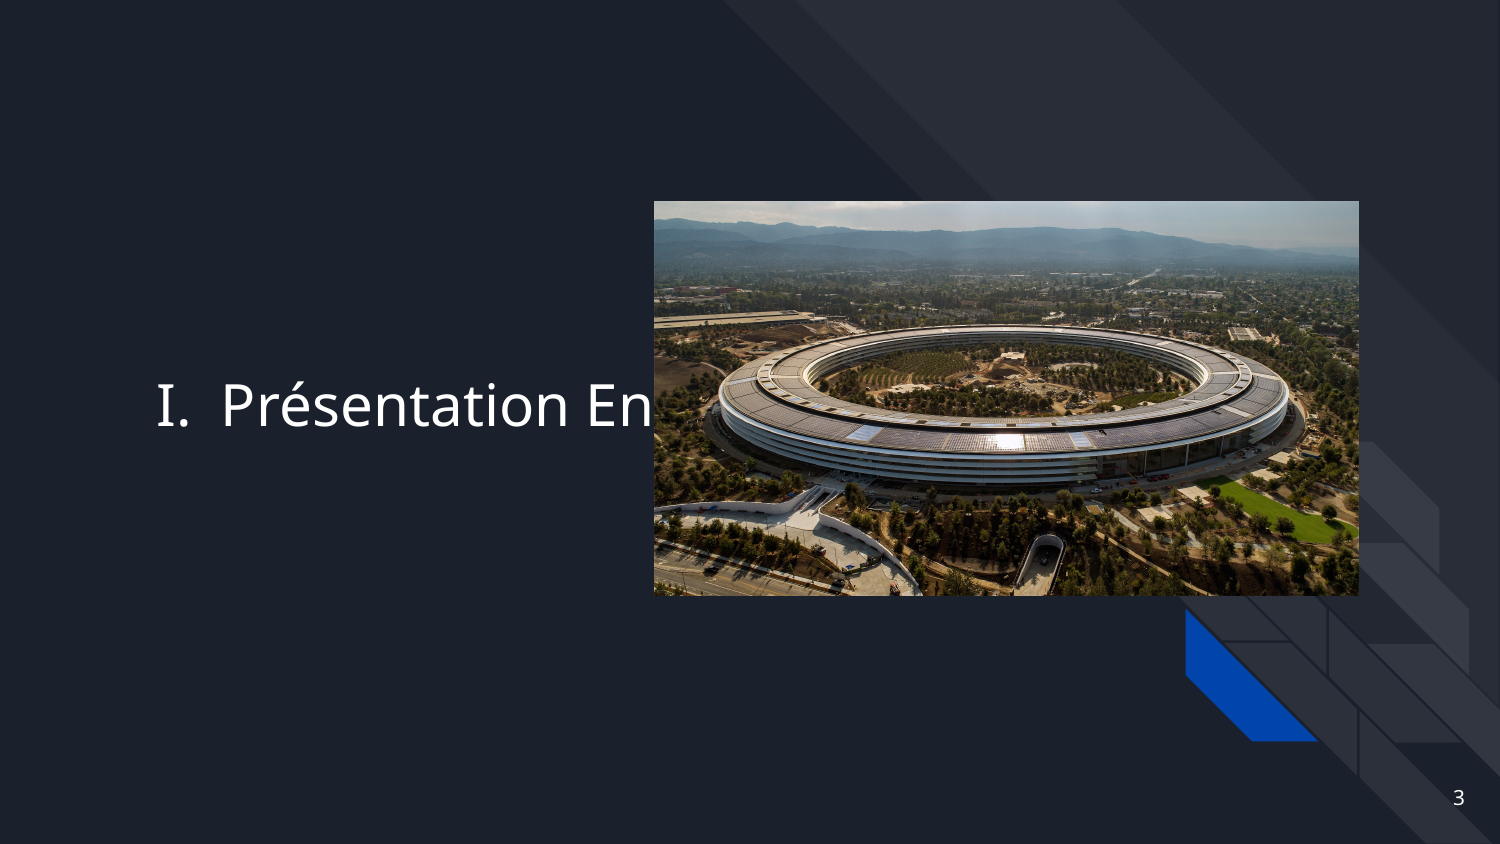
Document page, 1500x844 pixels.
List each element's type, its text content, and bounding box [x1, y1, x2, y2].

picture [654, 201, 1359, 597]
slide_number ‹#› [1389, 764, 1480, 830]
title Présentation Entreprise [135, 336, 649, 526]
